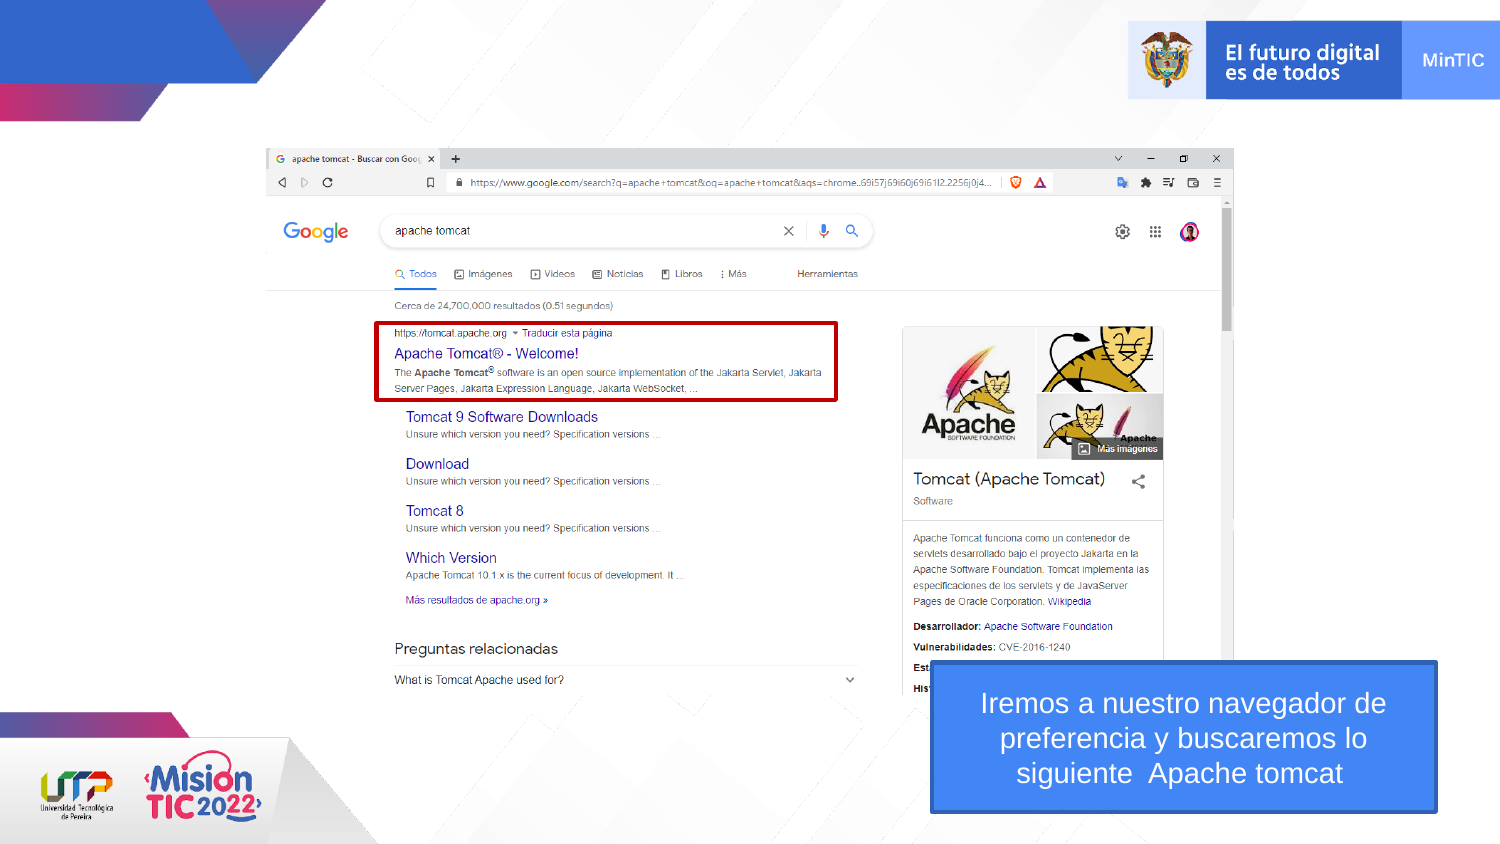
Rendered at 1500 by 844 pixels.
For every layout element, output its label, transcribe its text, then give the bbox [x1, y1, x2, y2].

text_box Iremos a nuestro navegador de preferencia y buscaremos lo siguiente Apache tomcat [930, 660, 1438, 814]
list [265, 148, 1234, 696]
picture [0, 0, 1500, 844]
